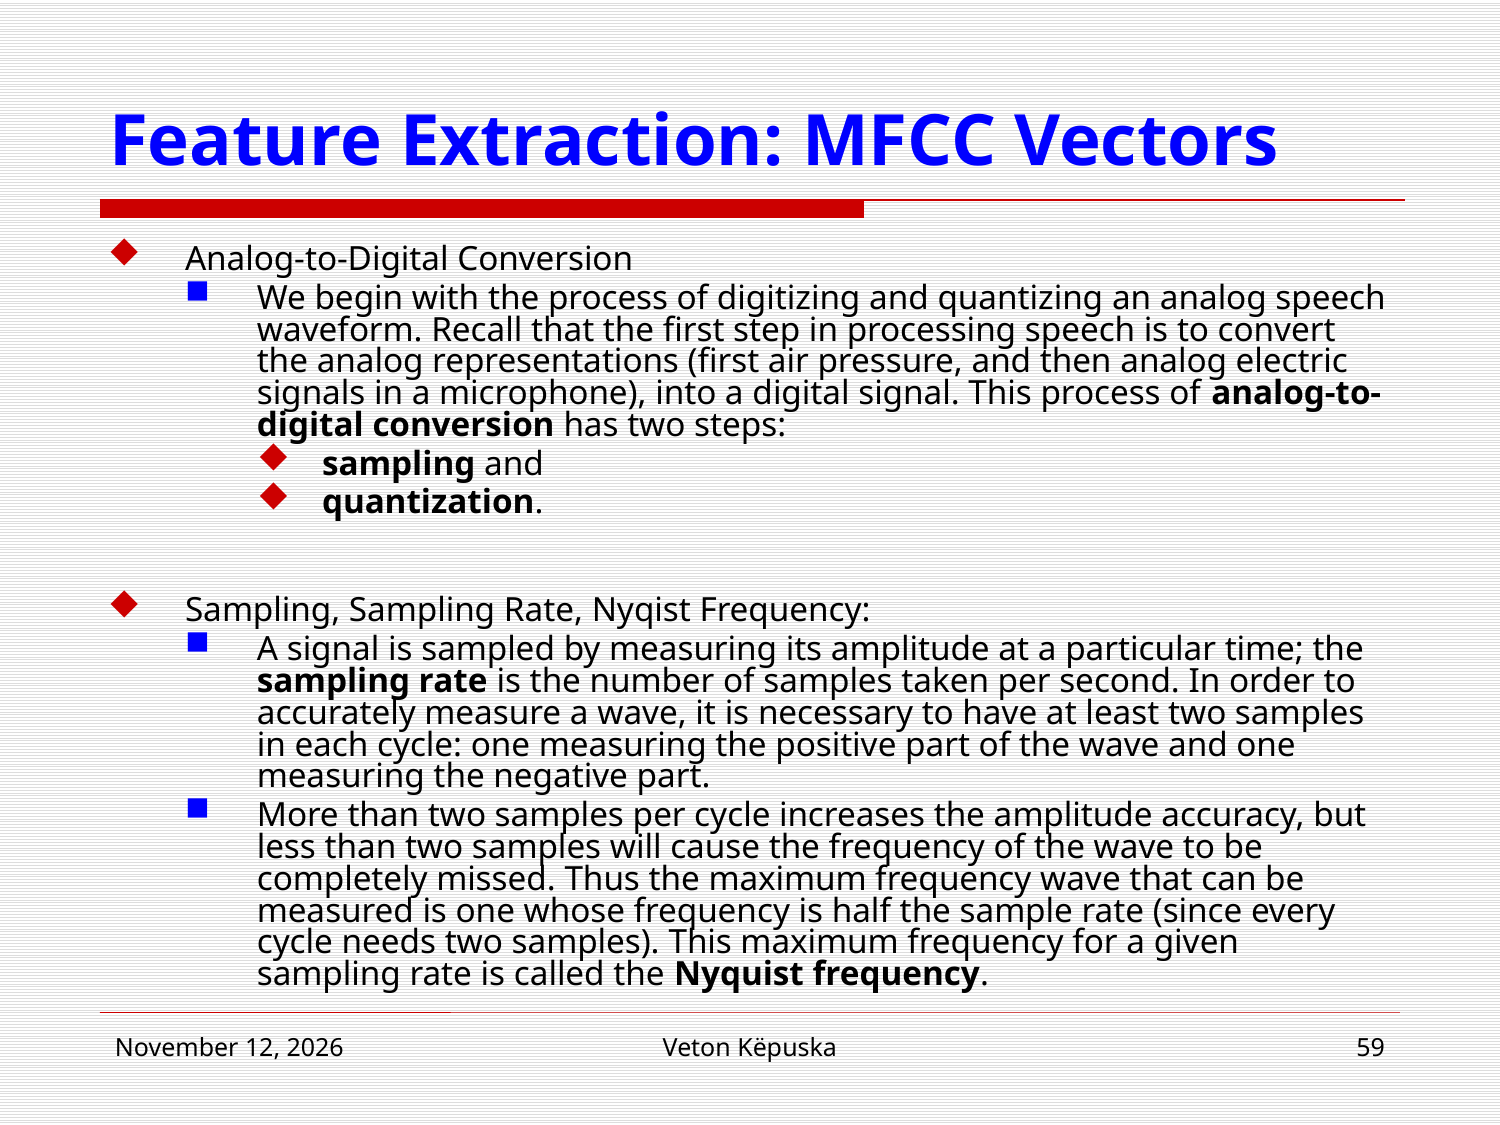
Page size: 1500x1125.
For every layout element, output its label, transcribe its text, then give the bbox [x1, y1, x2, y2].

title Feature Extraction: MFCC Vectors [93, 49, 1407, 188]
slide_number 59 [1074, 1024, 1401, 1103]
list Analog-to-Digital Conversion We begin with the process of digitizing and quantizing an analog speech waveform. Recall that the first step in processing speech is to convert the analog representations (first air pressure, and then analog electric signals in a microphone), into a digital signal. This process of analog-to-digital conversion has two steps: sampling and quantization. Sampling, Sampling Rate, Nyqist Frequency: A signal is sampled by measuring its amplitude at a particular time; the sampling rate is the number of samples taken per second. In order to accurately measure a wave, it is necessary to have at least two samples in each cycle: one measuring the positive part of the wave and one measuring the negative part. More than two samples per cycle increases the amplitude accuracy, but less than two samples will cause the frequency of the wave to be completely missed. Thus the maximum frequency wave that can be measured is one whose frequency is half the sample rate (since every cycle needs two samples). This maximum frequency for a given sampling rate is called the Nyquist frequency. [92, 237, 1406, 988]
footer Veton Këpuska [512, 1024, 988, 1103]
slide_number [99, 1024, 426, 1103]
